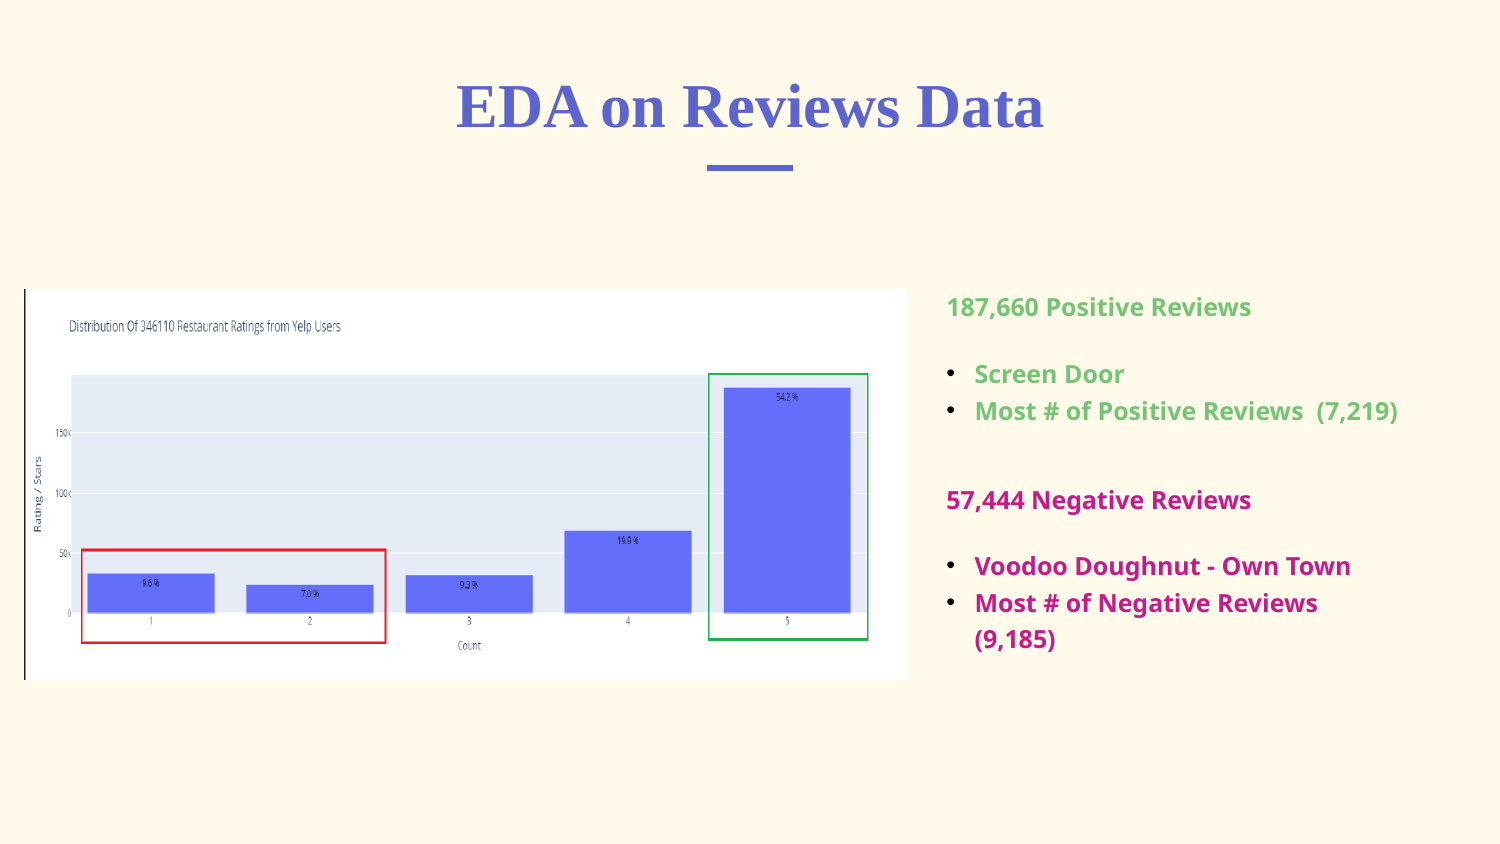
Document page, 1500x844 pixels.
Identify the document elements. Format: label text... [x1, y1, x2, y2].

title EDA on Reviews Data [297, 62, 1203, 206]
text_box 187,660 Positive Reviews Screen Door Most # of Positive Reviews (7,219) 57,444 Negative Reviews Voodoo Doughnut - Own Town Most # of Negative Reviews (9,185) [944, 289, 1413, 691]
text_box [24, 289, 908, 680]
